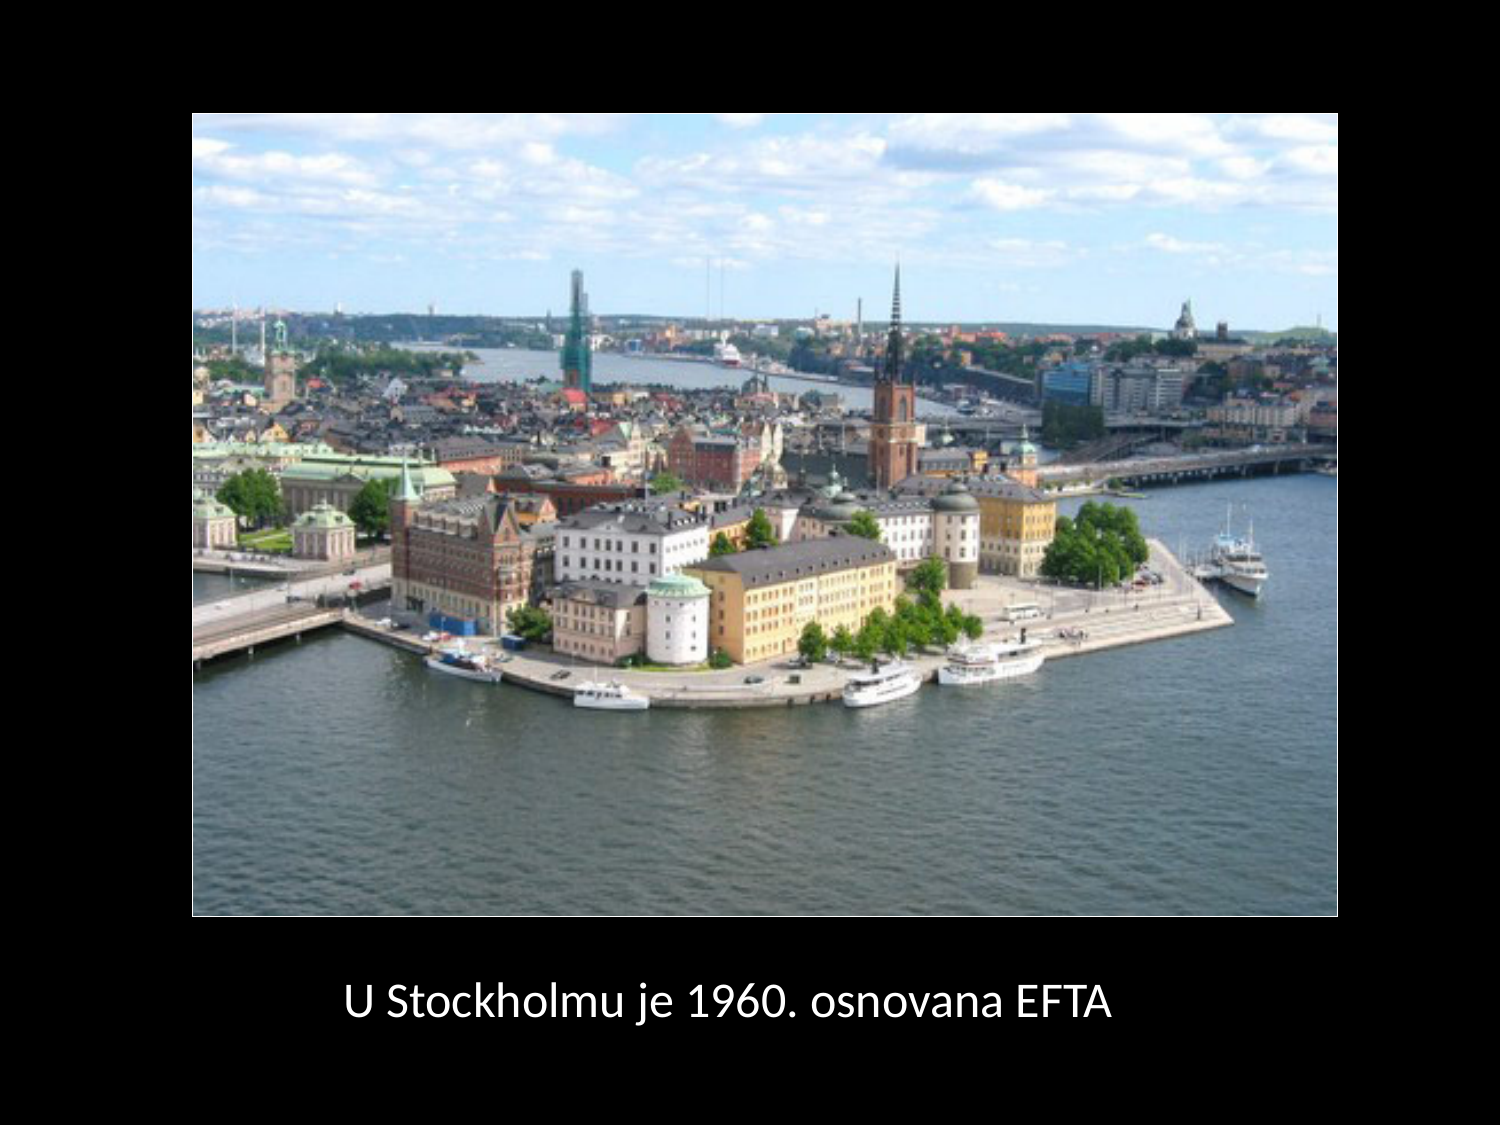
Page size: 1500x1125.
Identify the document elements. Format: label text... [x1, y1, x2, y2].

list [191, 113, 1339, 917]
text_box U Stockholmu je 1960. osnovana EFTA [328, 959, 1128, 1035]
